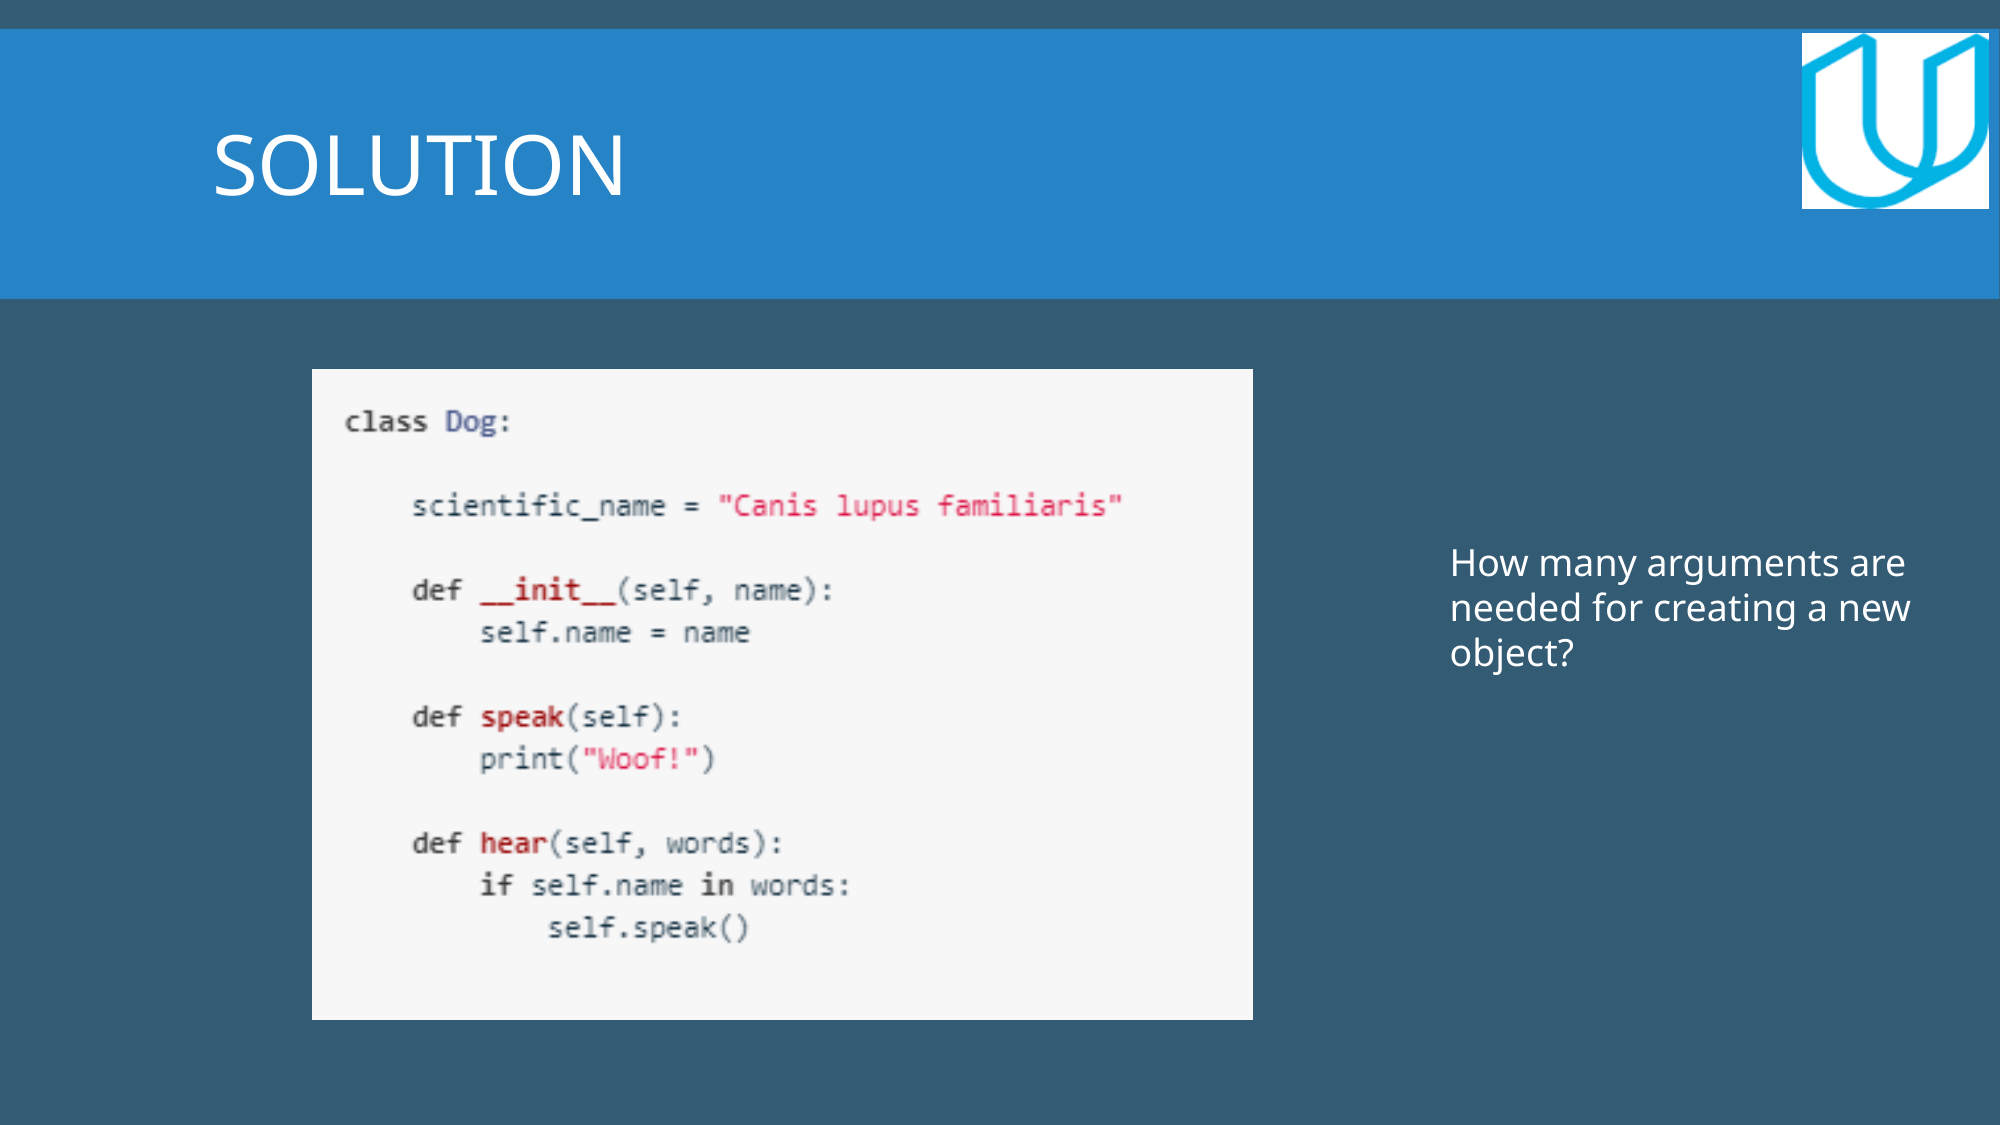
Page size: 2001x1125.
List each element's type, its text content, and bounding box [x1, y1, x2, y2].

text_box How many arguments are needed for creating a new object? [1434, 531, 1990, 682]
title solution [197, 46, 1803, 295]
picture [1933, 47, 1974, 167]
picture [312, 369, 1254, 1021]
picture [1745, 27, 2000, 210]
picture [1816, 47, 1912, 197]
